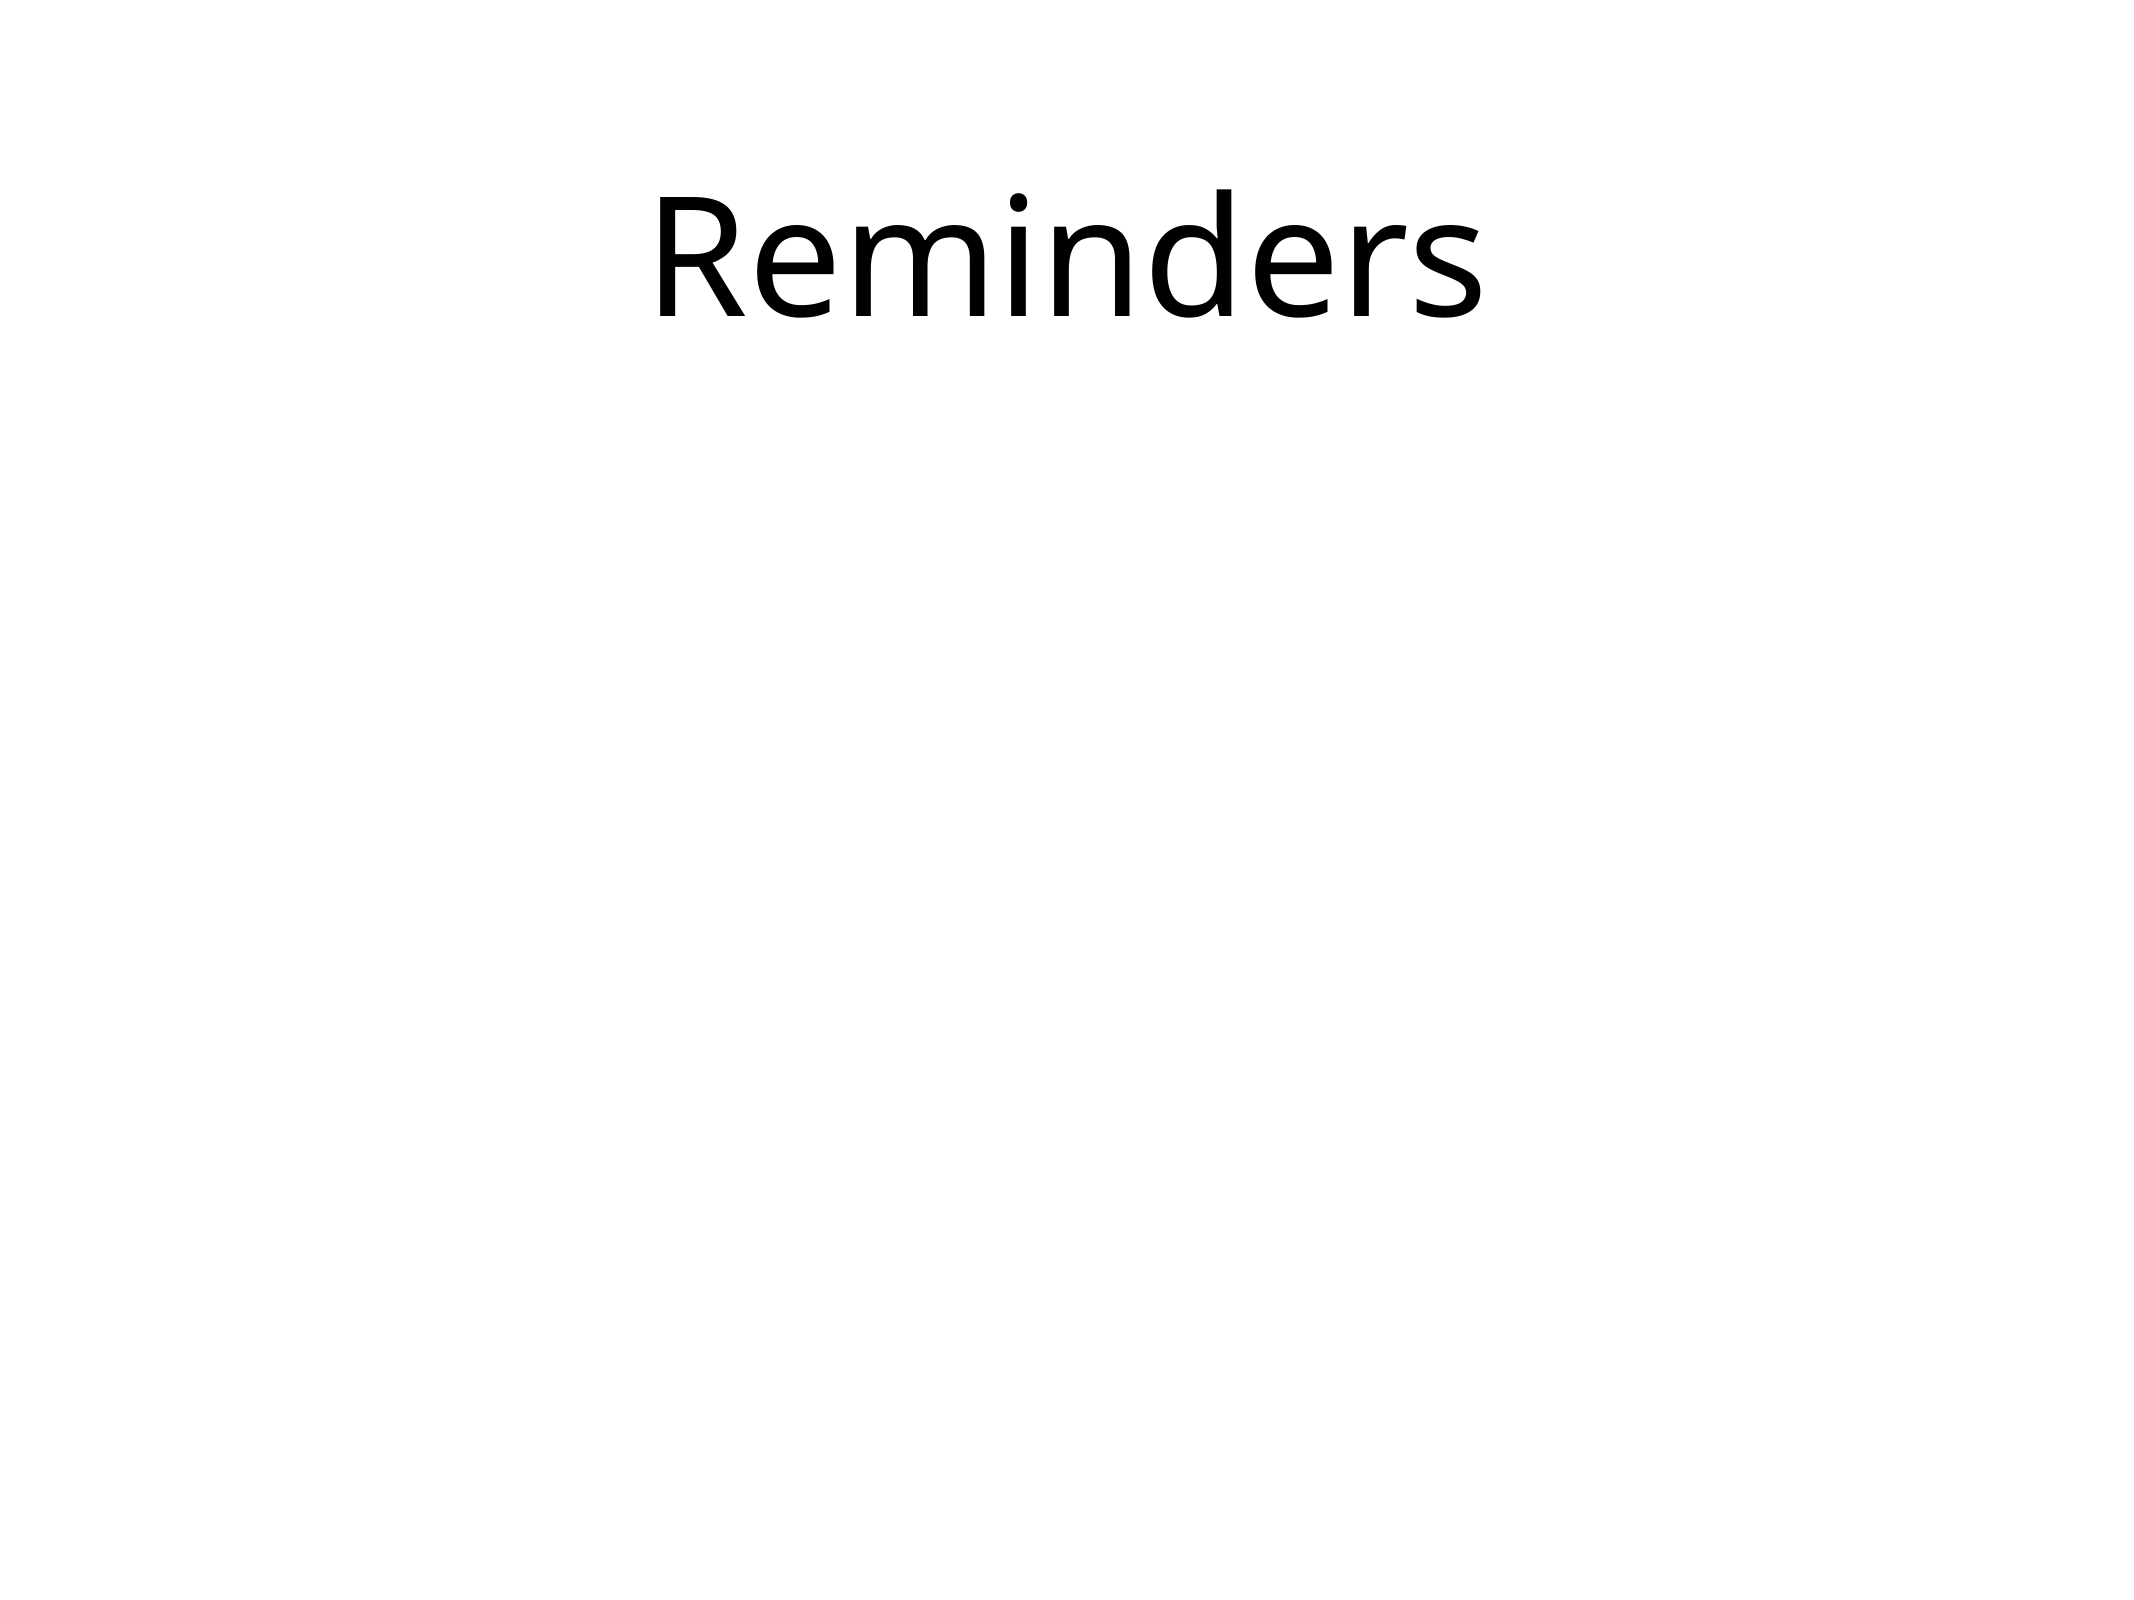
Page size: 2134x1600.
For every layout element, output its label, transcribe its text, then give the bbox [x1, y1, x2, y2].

title Reminders [155, 72, 1978, 428]
